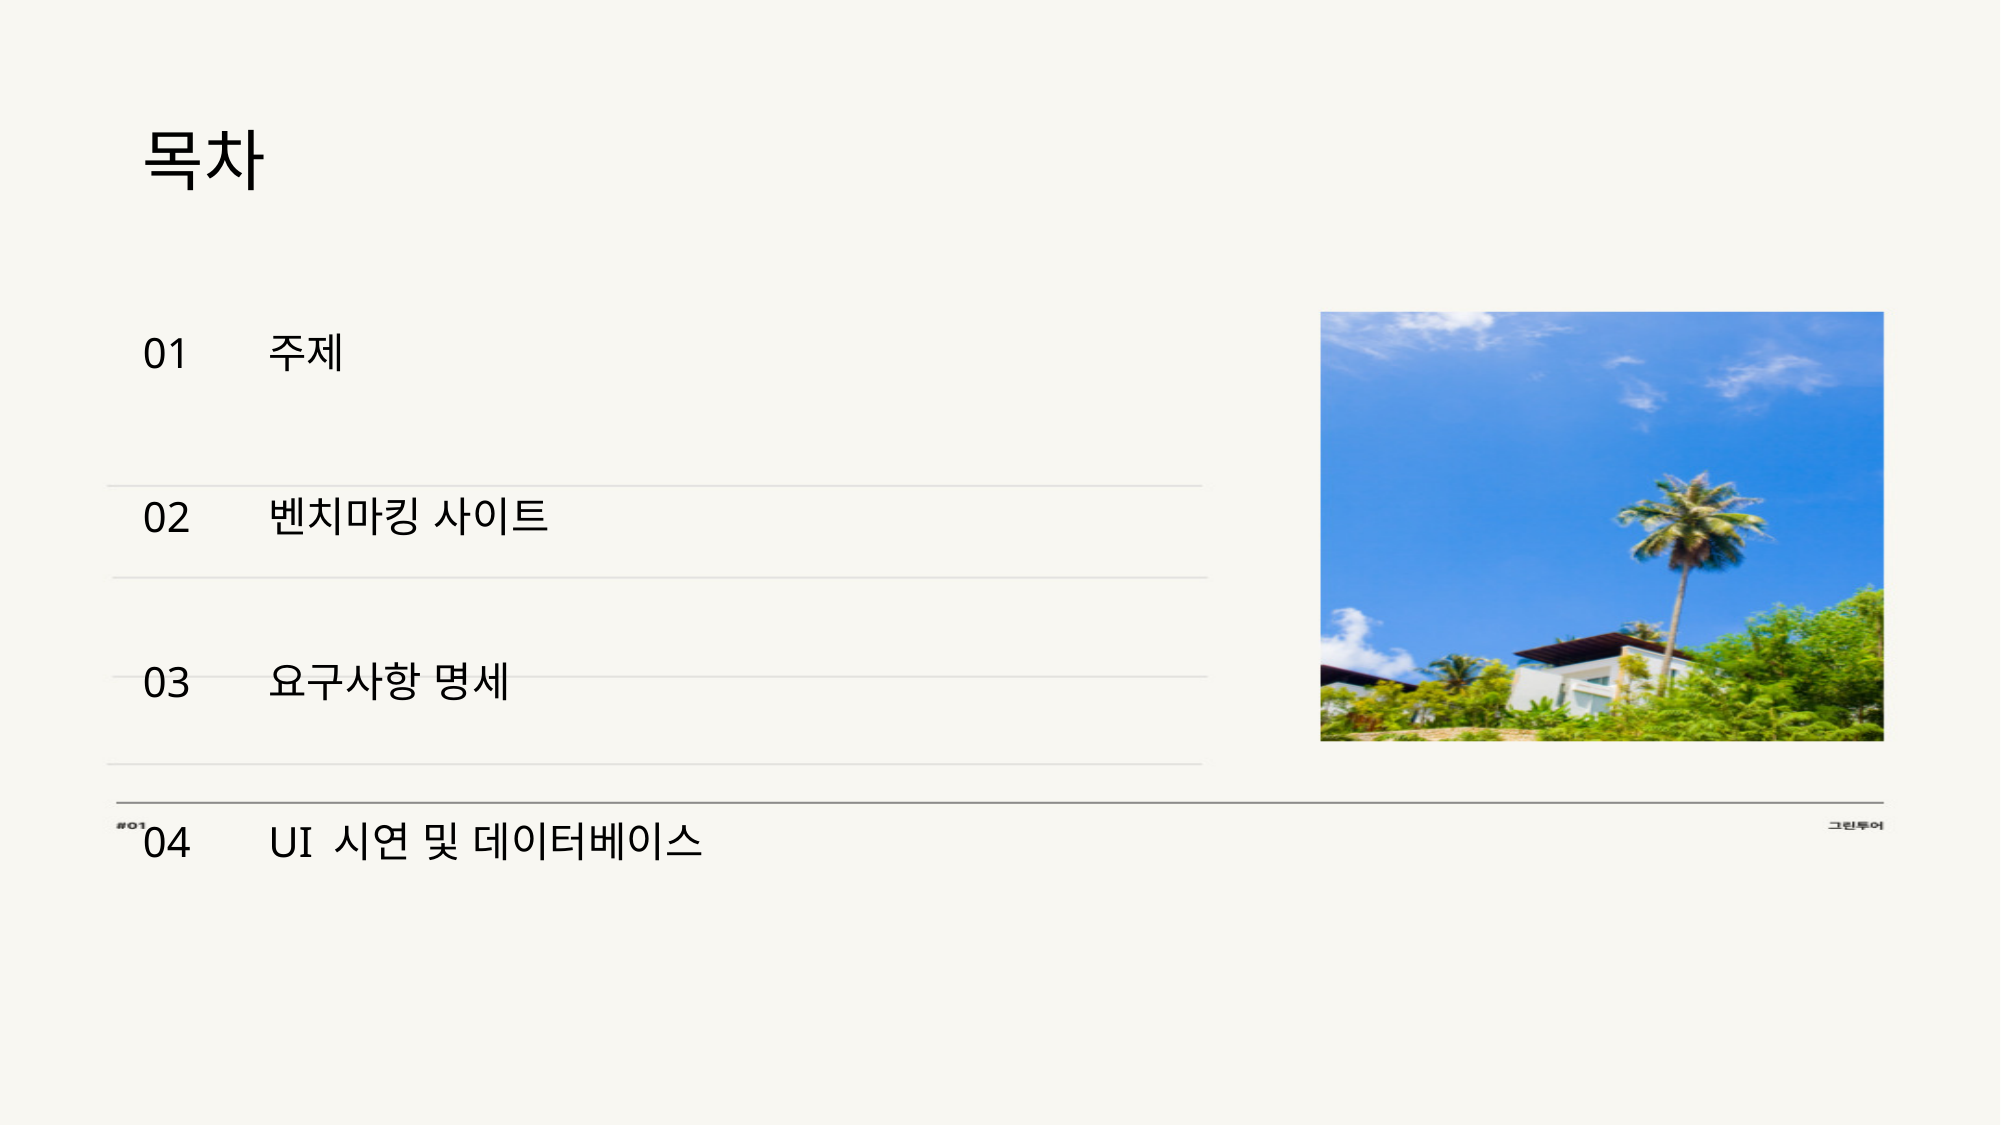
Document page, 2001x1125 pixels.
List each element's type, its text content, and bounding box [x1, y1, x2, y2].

text_box 01 [128, 319, 236, 385]
text_box 04 [128, 808, 236, 874]
text_box 목차 [128, 111, 478, 206]
text_box 요구사항 명세 [253, 648, 835, 713]
text_box 02 [128, 483, 236, 549]
text_box 주제 [253, 319, 405, 385]
text_box 벤치마킹 사이트 [253, 483, 835, 549]
text_box 03 [128, 648, 236, 713]
text_box UI 시연 및 데이터베이스 [253, 808, 835, 874]
picture [0, 0, 2001, 1125]
